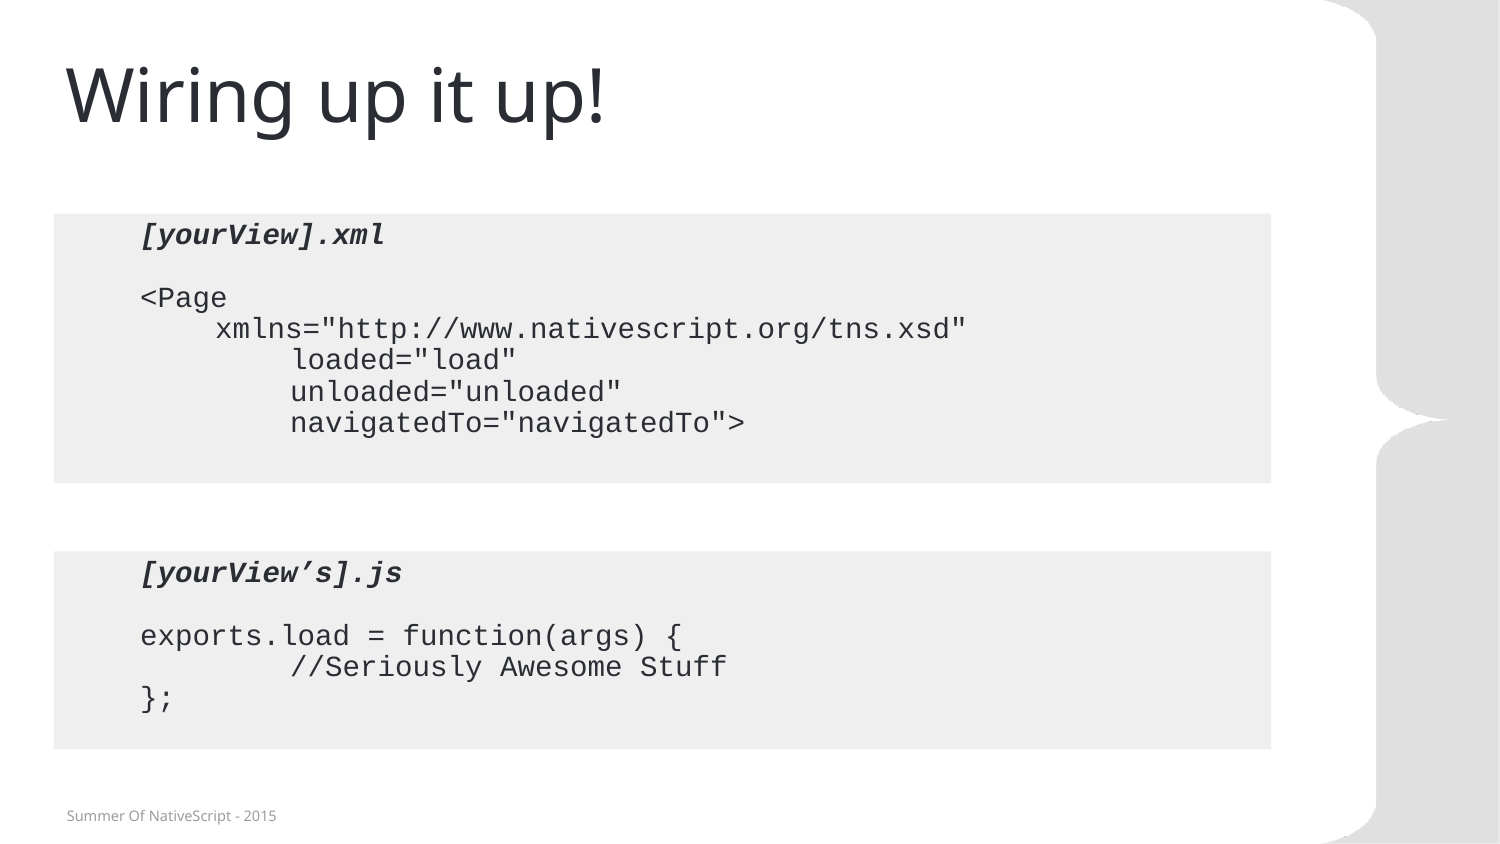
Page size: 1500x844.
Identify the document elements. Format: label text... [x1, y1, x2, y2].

list [yourView].xml <Page xmlns="http://www.nativescript.org/tns.xsd" loaded="load" unloaded="unloaded" navigatedTo="navigatedTo"> [53, 213, 1272, 484]
list [yourView’s].js exports.load = function(args) { //Seriously Awesome Stuff }; [53, 551, 1272, 750]
title Wiring up it up! [53, 64, 1449, 132]
picture [1318, 0, 1500, 844]
